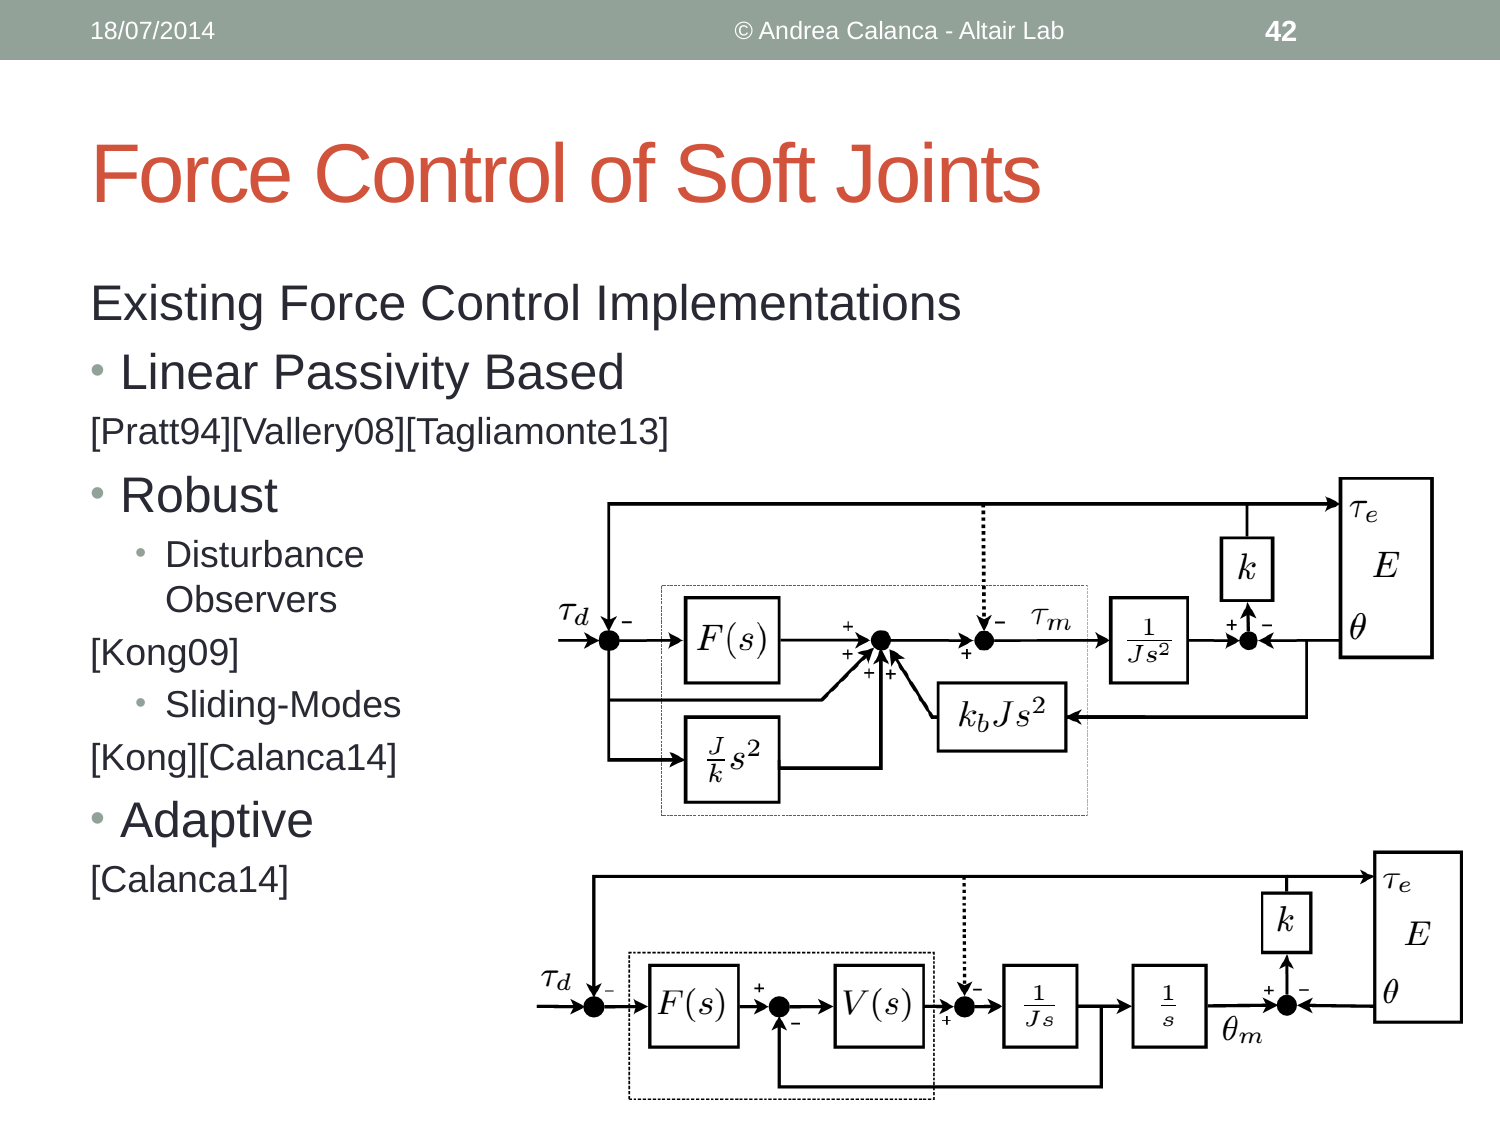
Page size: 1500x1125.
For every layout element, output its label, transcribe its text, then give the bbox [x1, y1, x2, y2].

list Existing Force Control Implementations Linear Passivity Based [Pratt94][Vallery08][Tagliamonte13] Robust Disturbance Observers [Kong09] Sliding-Modes [Kong][Calanca14] Adaptive [Calanca14] [75, 262, 1425, 1063]
picture [550, 467, 1436, 824]
title Force Control of Soft Joints [75, 87, 1425, 250]
picture [530, 845, 1471, 1109]
footer © Andrea Calanca - Altair Lab [562, 3, 1238, 57]
slide_number 42 [1250, 3, 1425, 57]
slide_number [75, 3, 550, 57]
